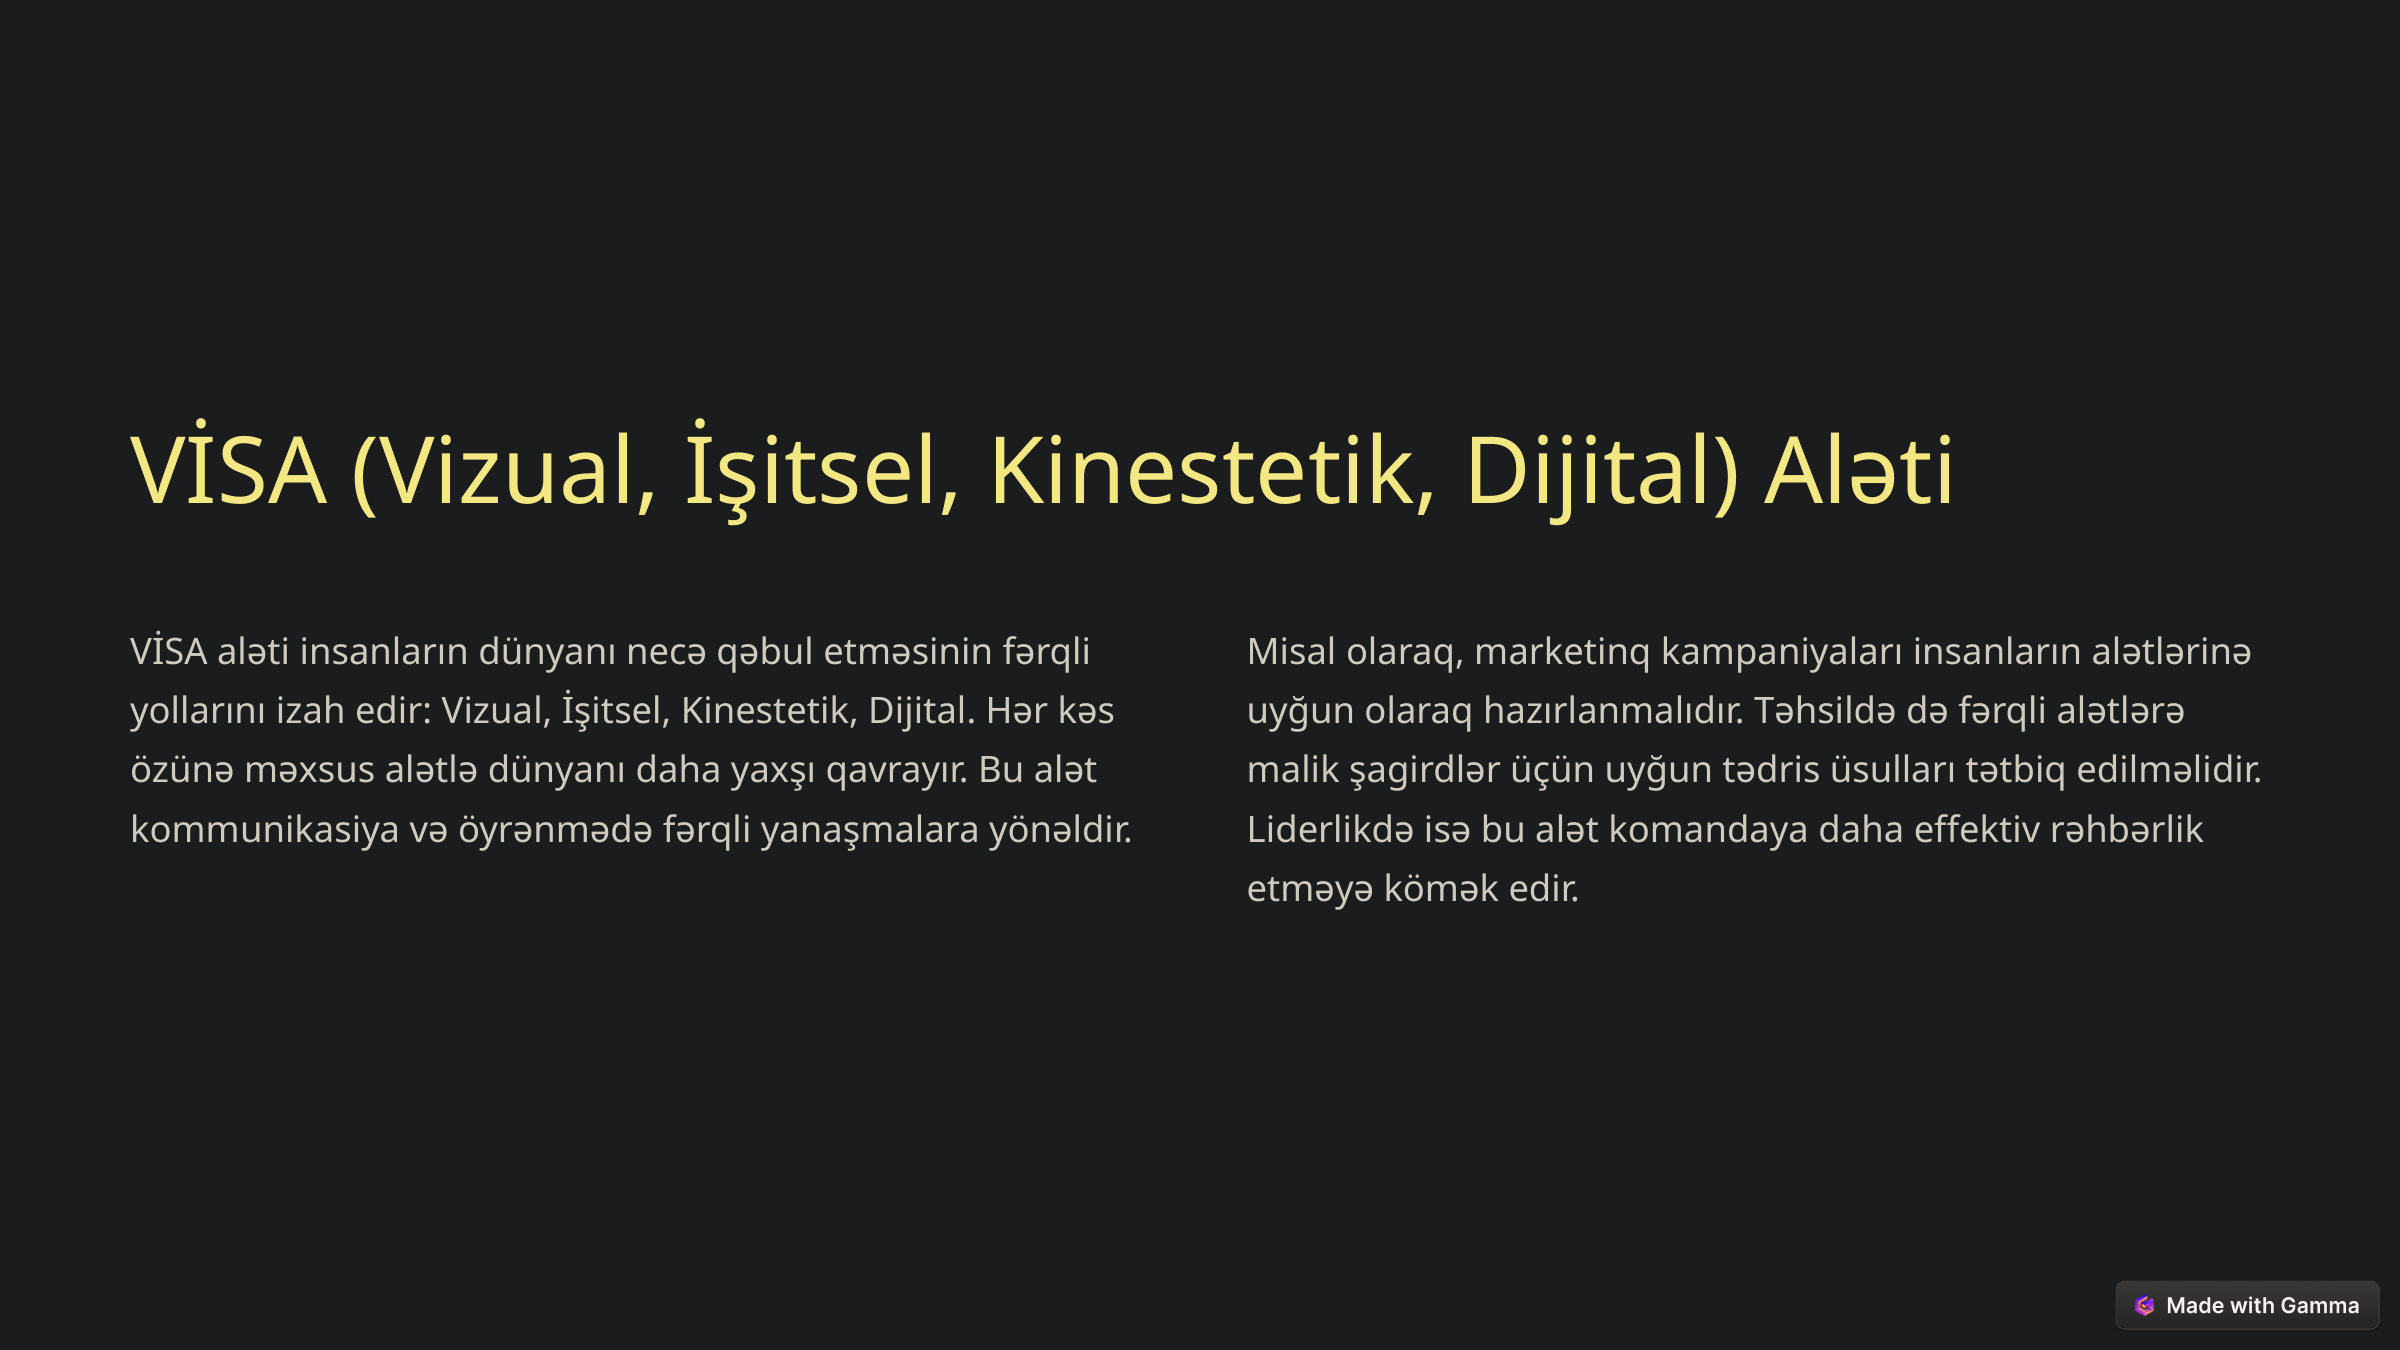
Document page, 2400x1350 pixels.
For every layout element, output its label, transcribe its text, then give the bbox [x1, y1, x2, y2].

text_box Misal olaraq, marketinq kampaniyaları insanların alətlərinə uyğun olaraq hazırlanmalıdır. Təhsildə də fərqli alətlərə malik şagirdlər üçün uyğun tədris üsulları tətbiq edilməlidir. Liderlikdə isə bu alət komandaya daha effektiv rəhbərlik etməyə kömək edir. [1246, 612, 2271, 910]
text_box VİSA aləti insanların dünyanı necə qəbul etməsinin fərqli yollarını izah edir: Vizual, İşitsel, Kinestetik, Dijital. Hər kəs özünə məxsus alətlə dünyanı daha yaxşı qavrayır. Bu alət kommunikasiya və öyrənmədə fərqli yanaşmalara yönəldir. [130, 612, 1155, 851]
picture [2106, 1271, 2389, 1339]
text_box VİSA (Vizual, İşitsel, Kinestetik, Dijital) Aləti [130, 406, 2036, 523]
